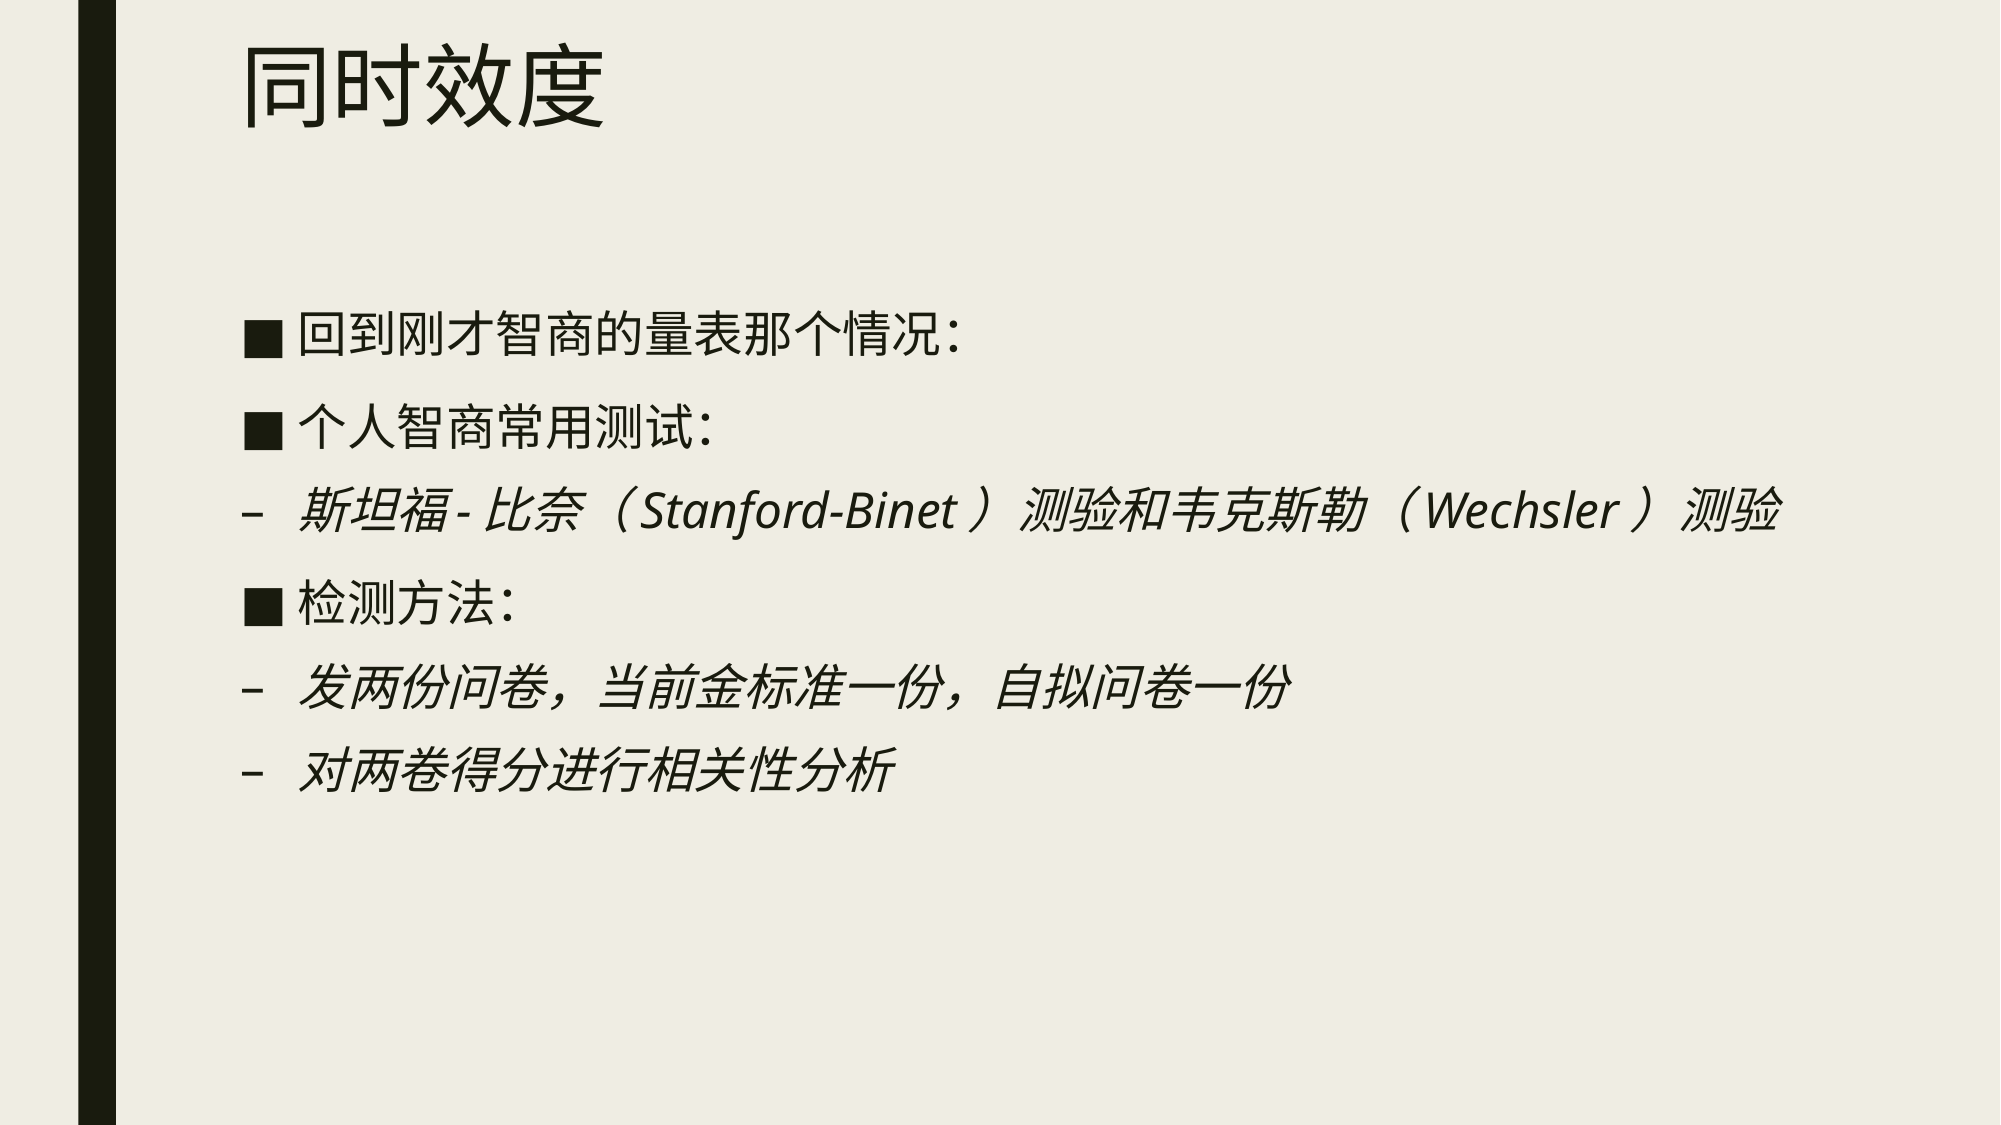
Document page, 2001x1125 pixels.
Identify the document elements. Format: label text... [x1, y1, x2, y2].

title 同时效度 [225, 35, 1800, 279]
list 回到刚才智商的量表那个情况： 个人智商常用测试： 斯坦福-比奈（Stanford-Binet）测验和韦克斯勒（Wechsler）测验 检测方法： 发两份问卷，当前金标准一份，自拟问卷一份 对两卷得分进行相关性分析 [225, 283, 1800, 872]
